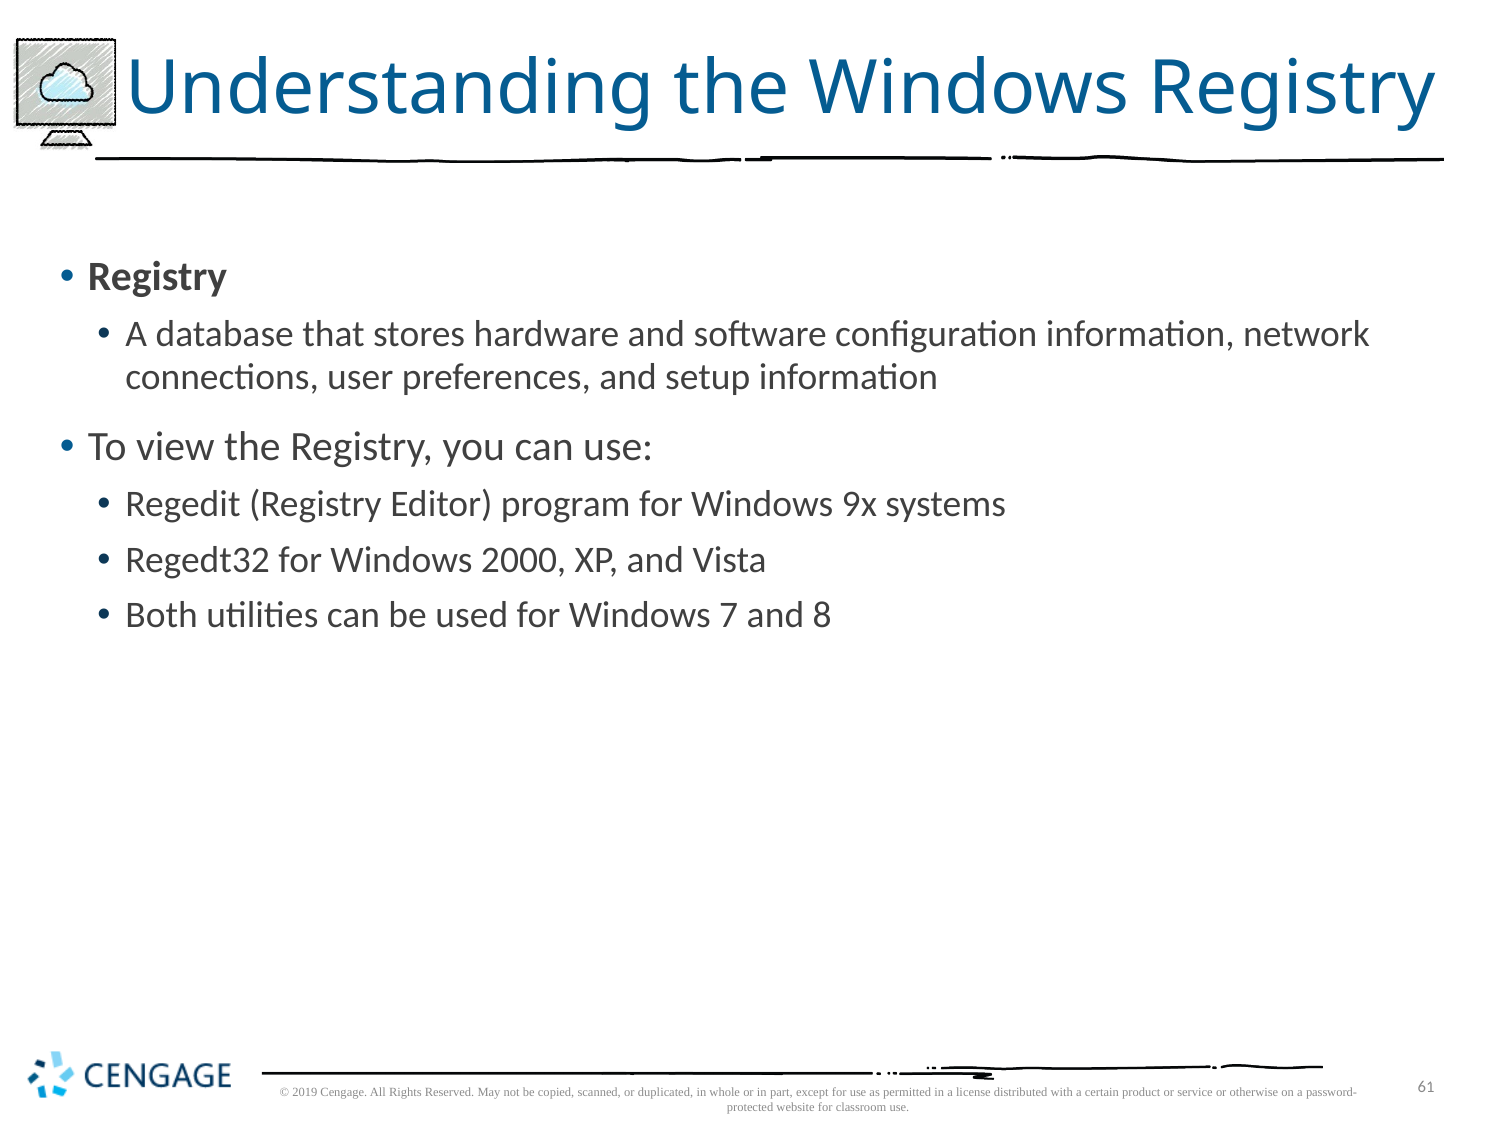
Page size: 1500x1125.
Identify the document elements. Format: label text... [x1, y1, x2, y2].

list Registry A database that stores hardware and software configuration information, network connections, user preferences, and setup information To view the Registry, you can use: Regedit (Registry Editor) program for Windows 9x systems Regedt32 for Windows 2000, XP, and Vista Both utilities can be used for Windows 7 and 8 [59, 252, 1441, 490]
slide_number 61 [1412, 1037, 1500, 1100]
picture [12, 36, 117, 151]
title Understanding the Windows Registry [125, 66, 1442, 116]
picture [7, 1037, 244, 1111]
picture [261, 1064, 1323, 1079]
footer © 2019 Cengage. All Rights Reserved. May not be copied, scanned, or duplicated, in whole or in part, except for use as permitted in a license distributed with a certain product or service or otherwise on a password-protected website for classroom use. [261, 1079, 1375, 1120]
picture [95, 155, 1444, 163]
